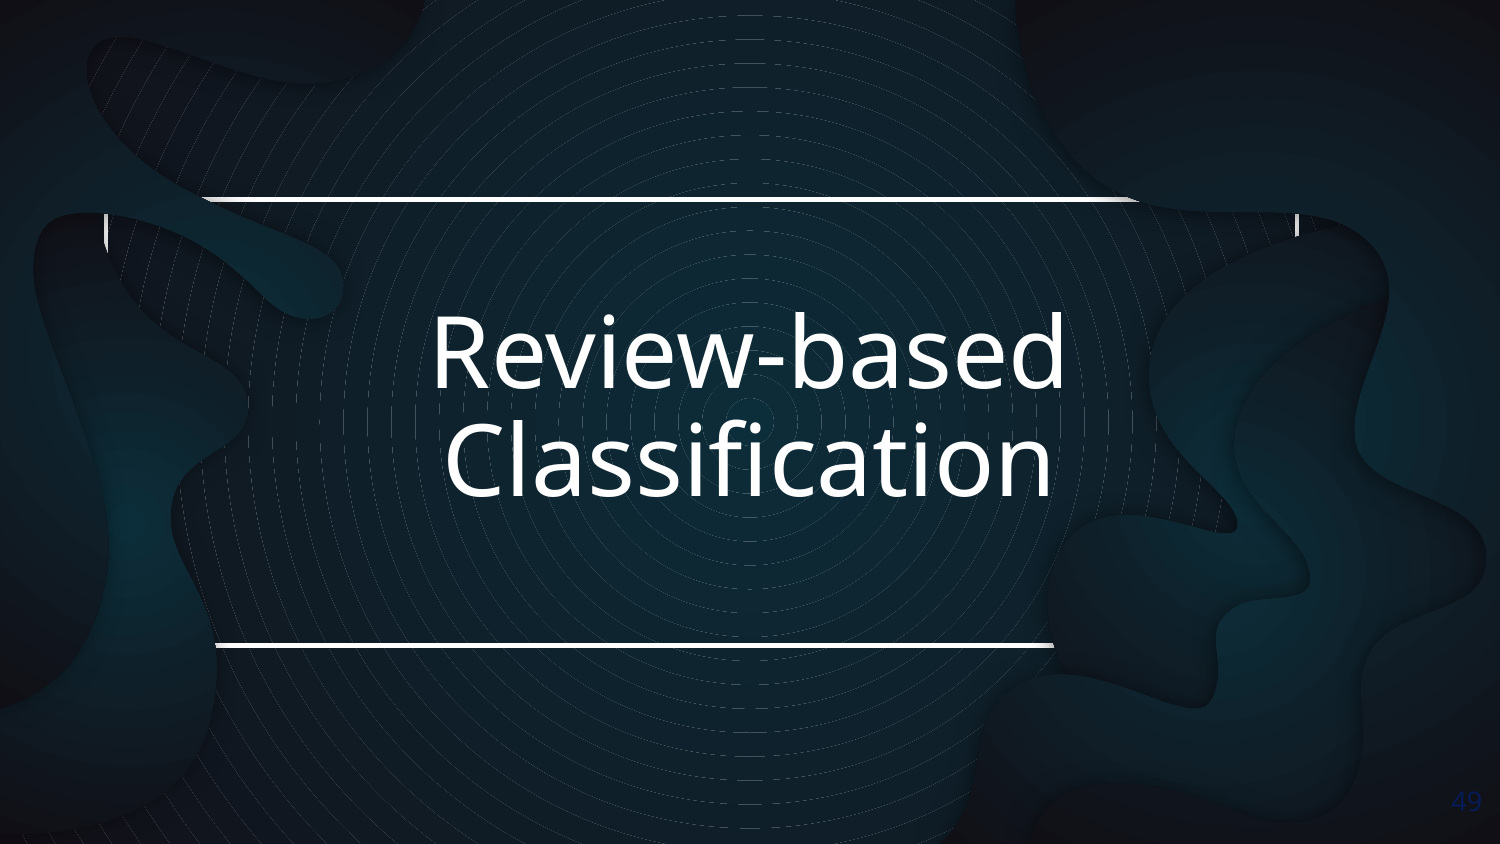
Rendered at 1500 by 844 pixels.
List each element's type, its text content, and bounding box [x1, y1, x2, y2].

title Review-based Classification [205, 320, 1295, 524]
slide_number ‹#› [1403, 779, 1494, 844]
